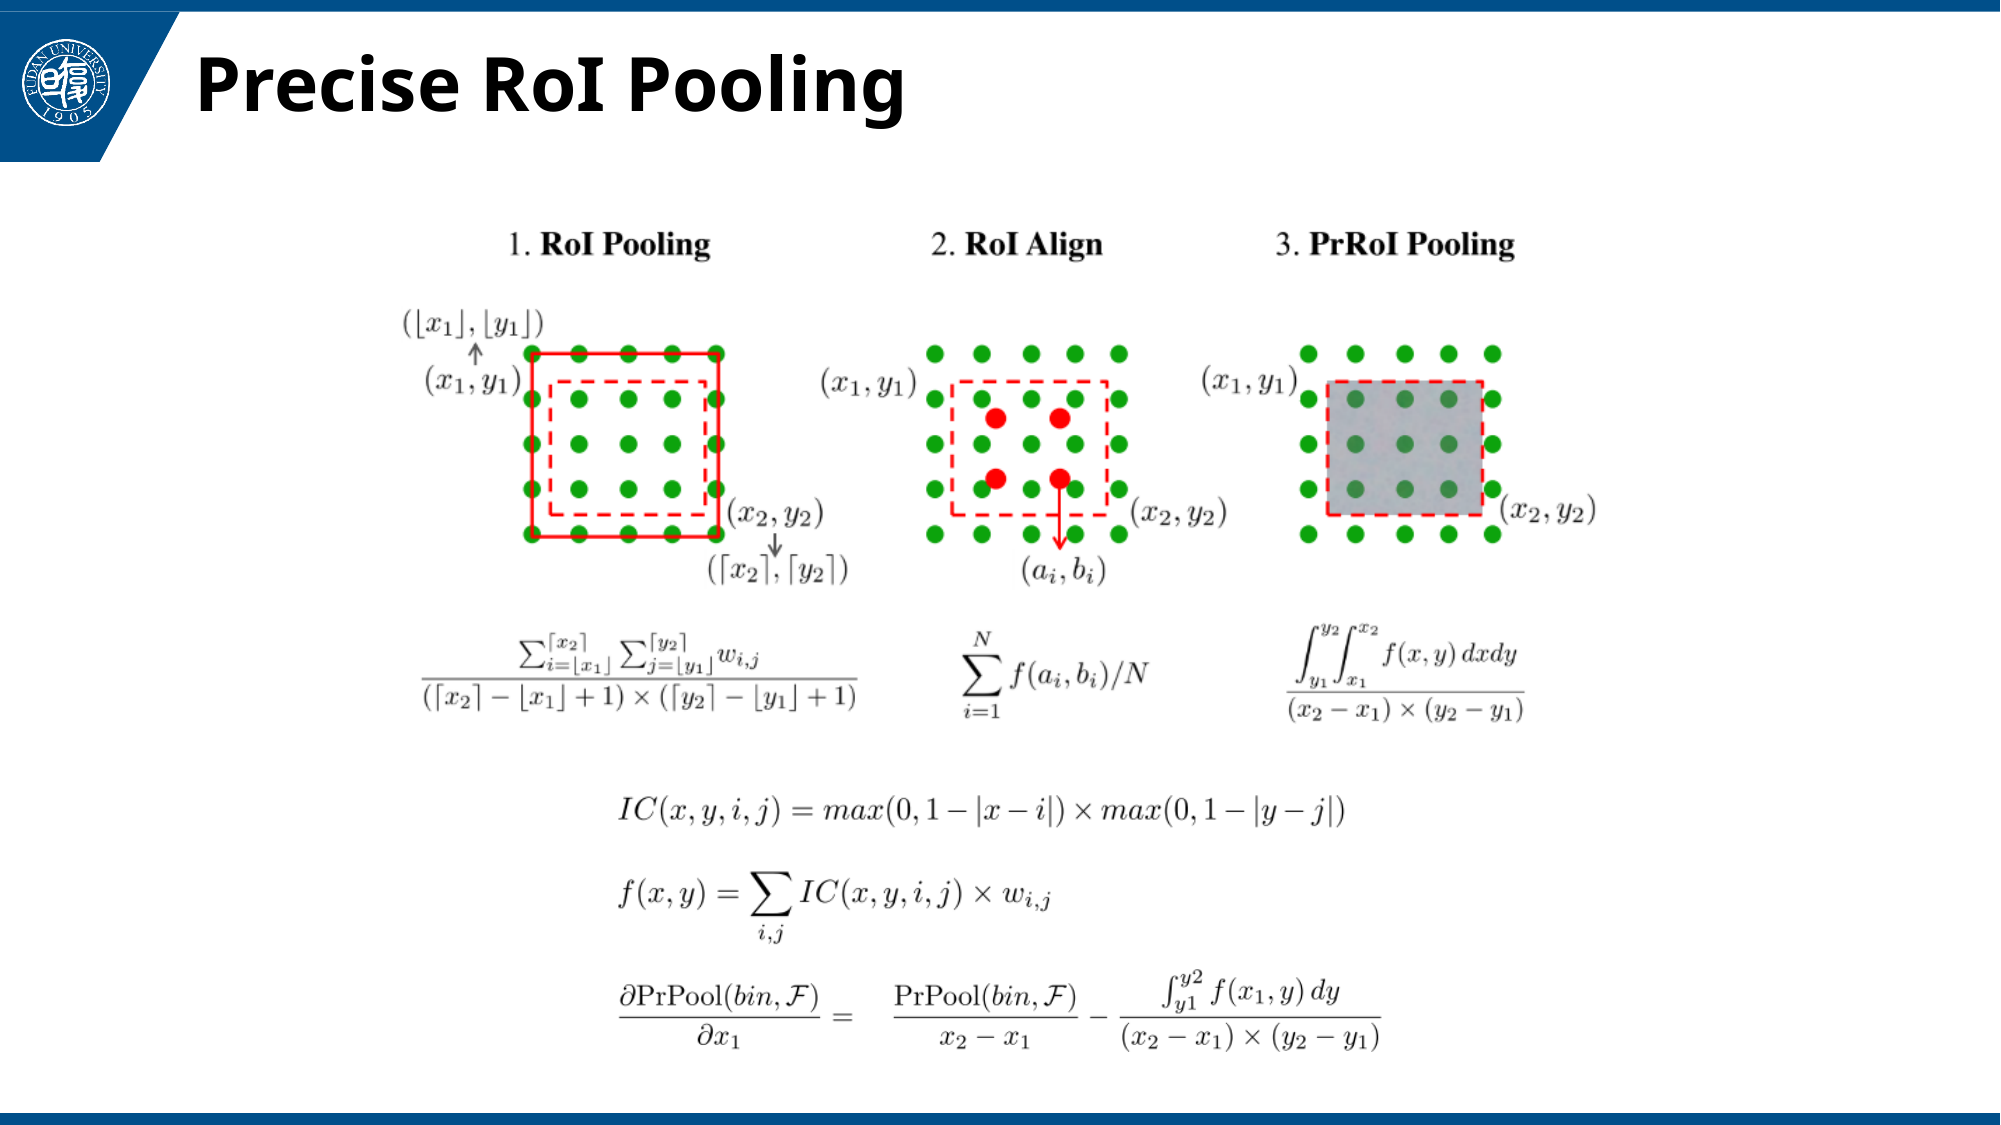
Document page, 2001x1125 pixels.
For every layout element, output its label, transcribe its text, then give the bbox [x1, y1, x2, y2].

title Precise RoI Pooling [179, 11, 1863, 162]
picture [401, 228, 1599, 724]
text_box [616, 789, 1384, 1052]
picture [22, 39, 110, 126]
